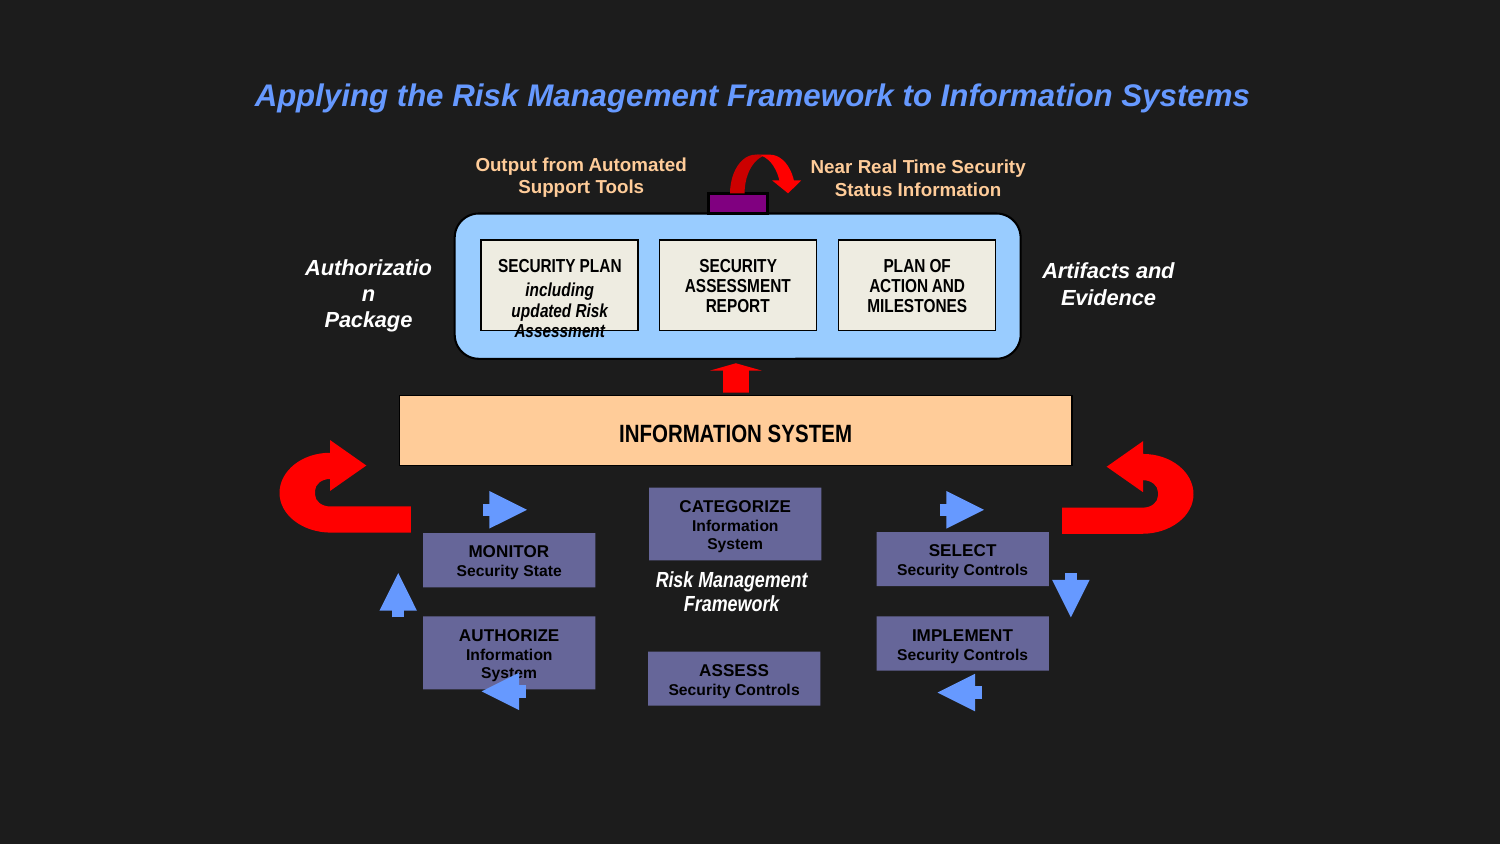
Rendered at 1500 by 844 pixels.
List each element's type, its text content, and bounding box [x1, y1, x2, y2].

text_box Applying the Risk Management Framework to Information Systems [228, 72, 1279, 118]
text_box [279, 145, 1195, 707]
